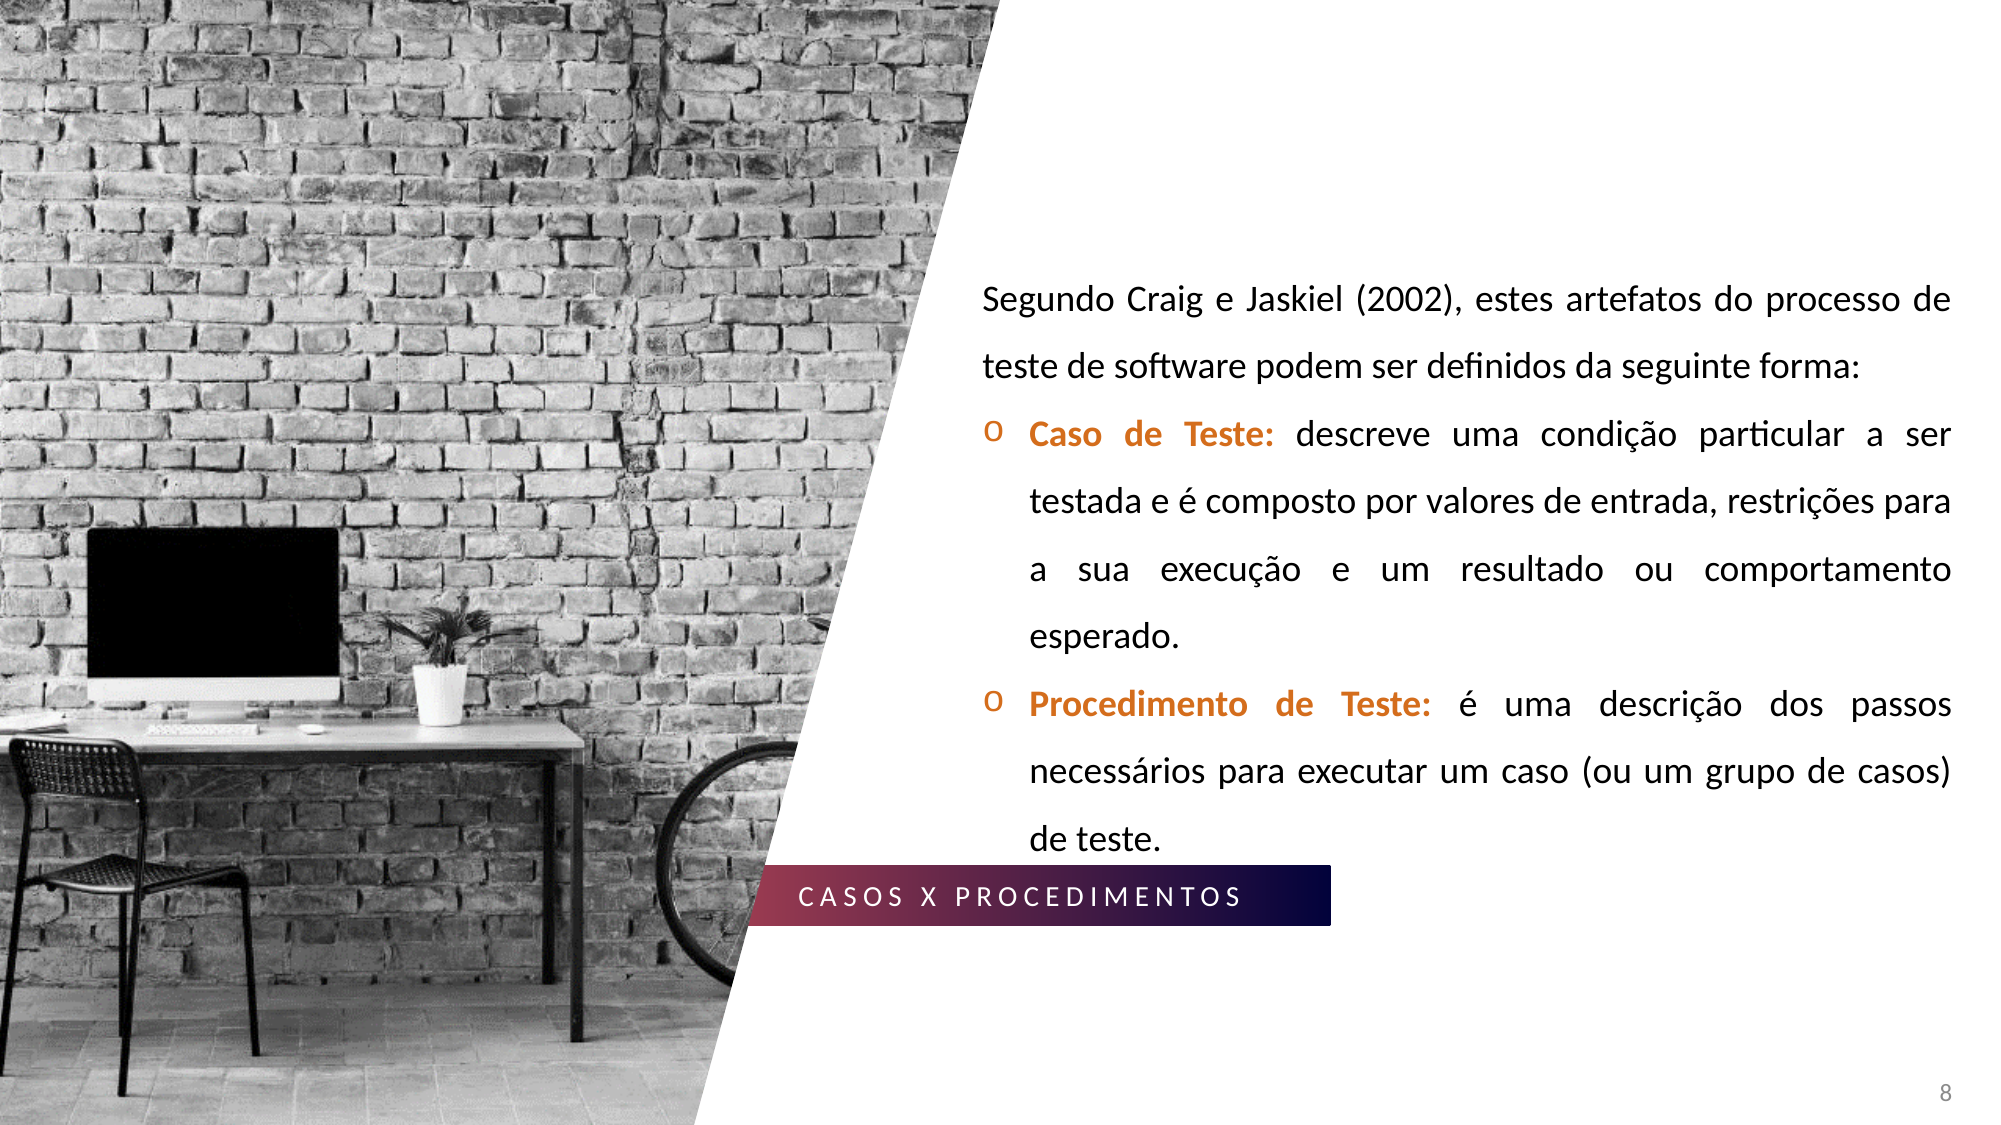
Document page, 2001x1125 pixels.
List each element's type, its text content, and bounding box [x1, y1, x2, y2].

list Casos X Procedimentos [1000, 866, 1331, 926]
text_box Segundo Craig e Jaskiel (2002), estes artefatos do processo de teste de software podem ser definidos da seguinte forma: Caso de Teste: descreve uma condição particular a ser testada e é composto por valores de entrada, restrições para a sua execução e um resultado ou comportamento esperado. Procedimento de Teste: é uma descrição dos passos necessários para executar um caso (ou um grupo de casos) de teste. [1000, 243, 1968, 866]
picture [0, 0, 1000, 1125]
slide_number 8 [1894, 1061, 1968, 1121]
